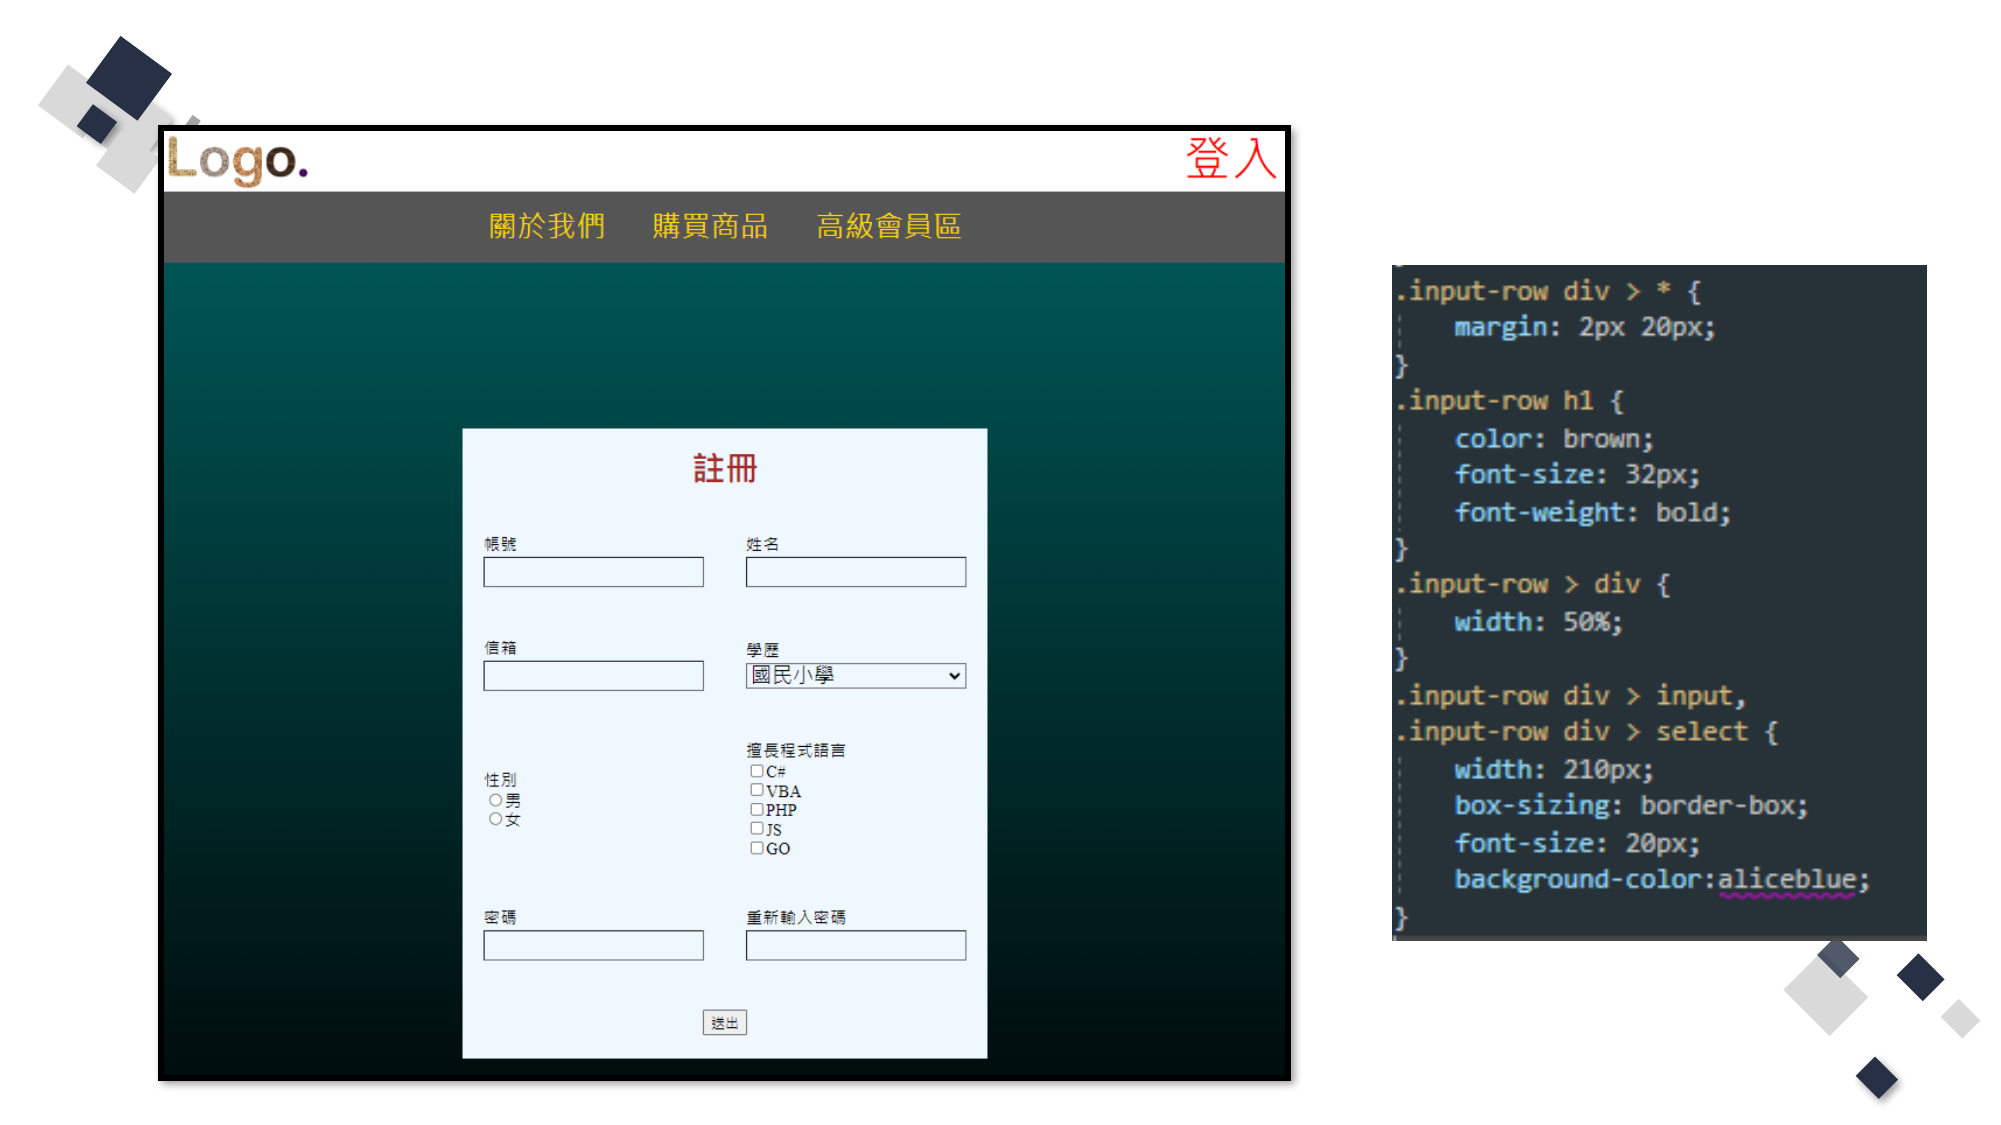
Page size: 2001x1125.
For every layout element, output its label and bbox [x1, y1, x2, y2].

picture [163, 131, 1285, 1075]
picture [1392, 265, 1927, 941]
